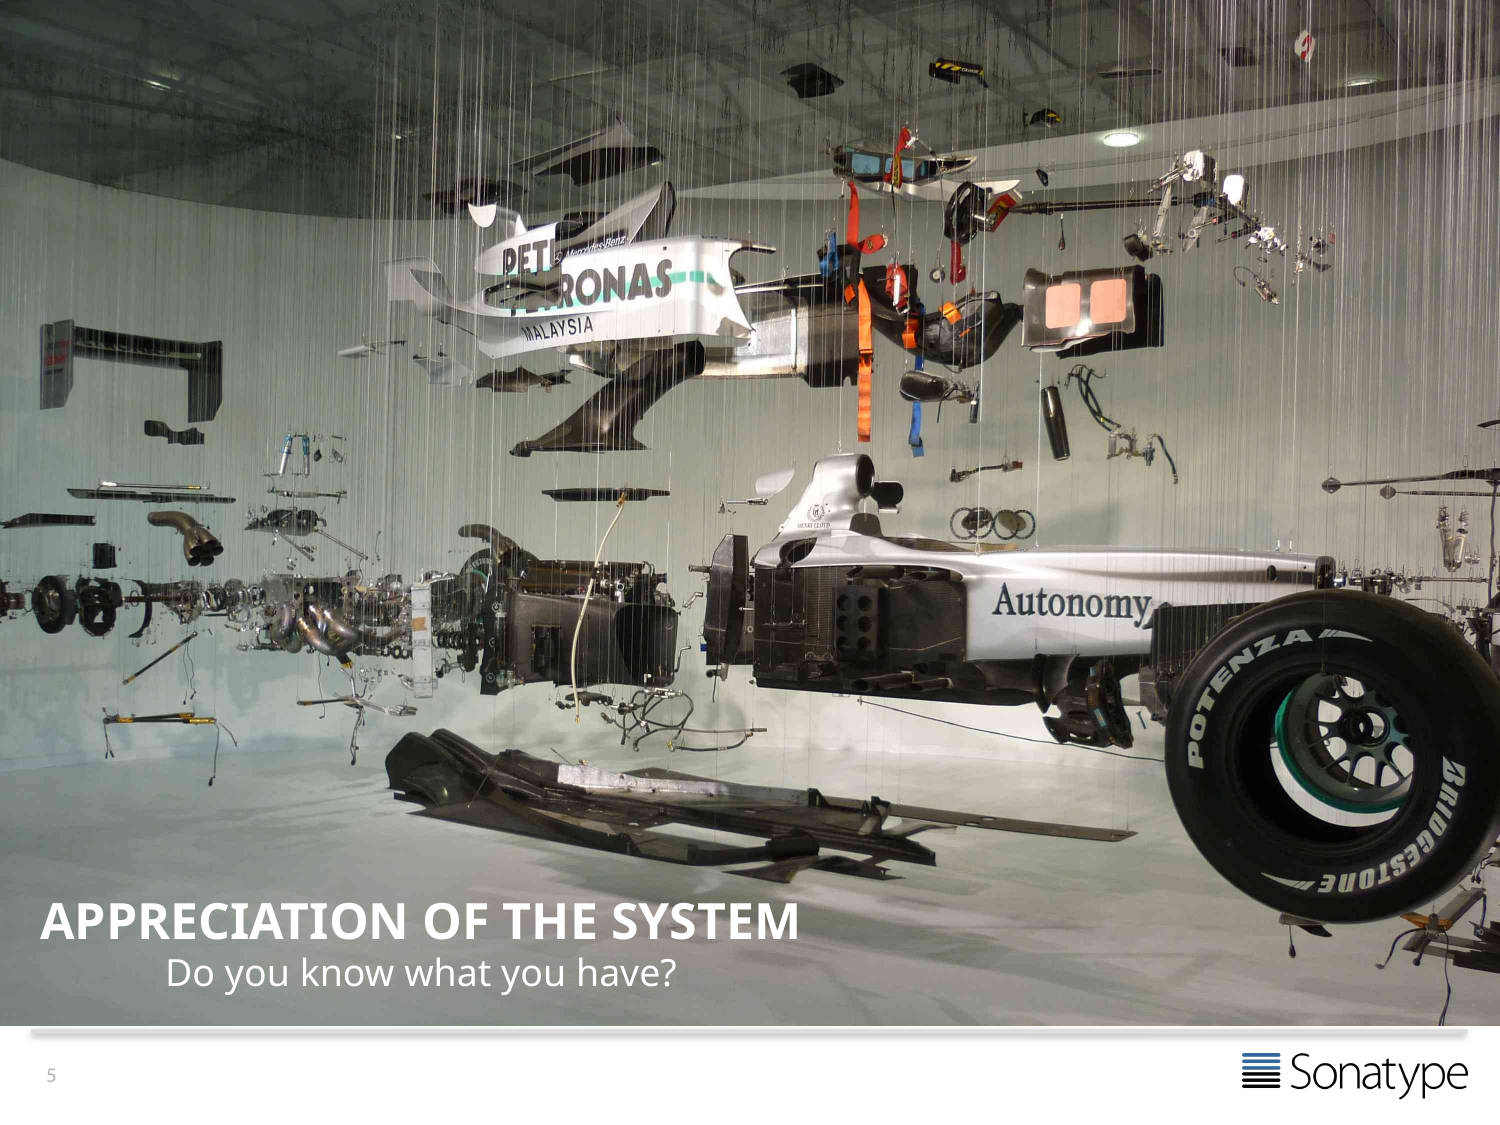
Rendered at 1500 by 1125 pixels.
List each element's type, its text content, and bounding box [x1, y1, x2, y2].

picture [0, 0, 1500, 1026]
text_box APPRECIATION OF THE SYSTEM Do you know what you have? [8, 1034, 834, 1038]
picture [1242, 1053, 1468, 1100]
slide_number 5 [31, 1044, 117, 1105]
